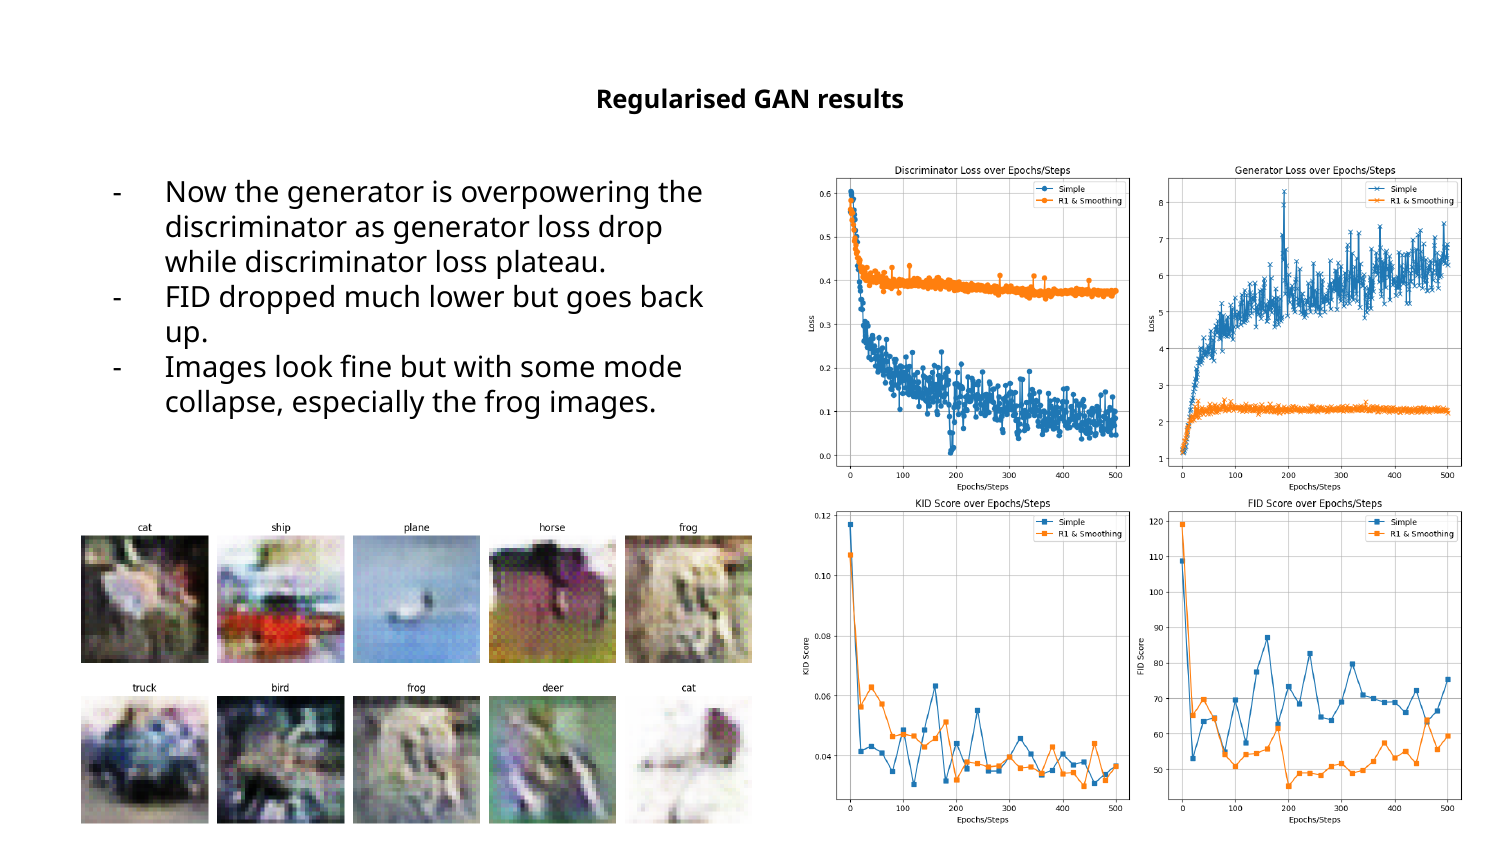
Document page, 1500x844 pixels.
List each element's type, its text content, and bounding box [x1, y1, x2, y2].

title Regularised GAN results [75, 67, 1425, 129]
text_box Now the generator is overpowering the discriminator as generator loss drop while discriminator loss plateau. FID dropped much lower but goes back up. Images look fine but with some mode collapse, especially the frog images. [74, 158, 743, 484]
picture [74, 517, 757, 829]
picture [797, 160, 1466, 829]
